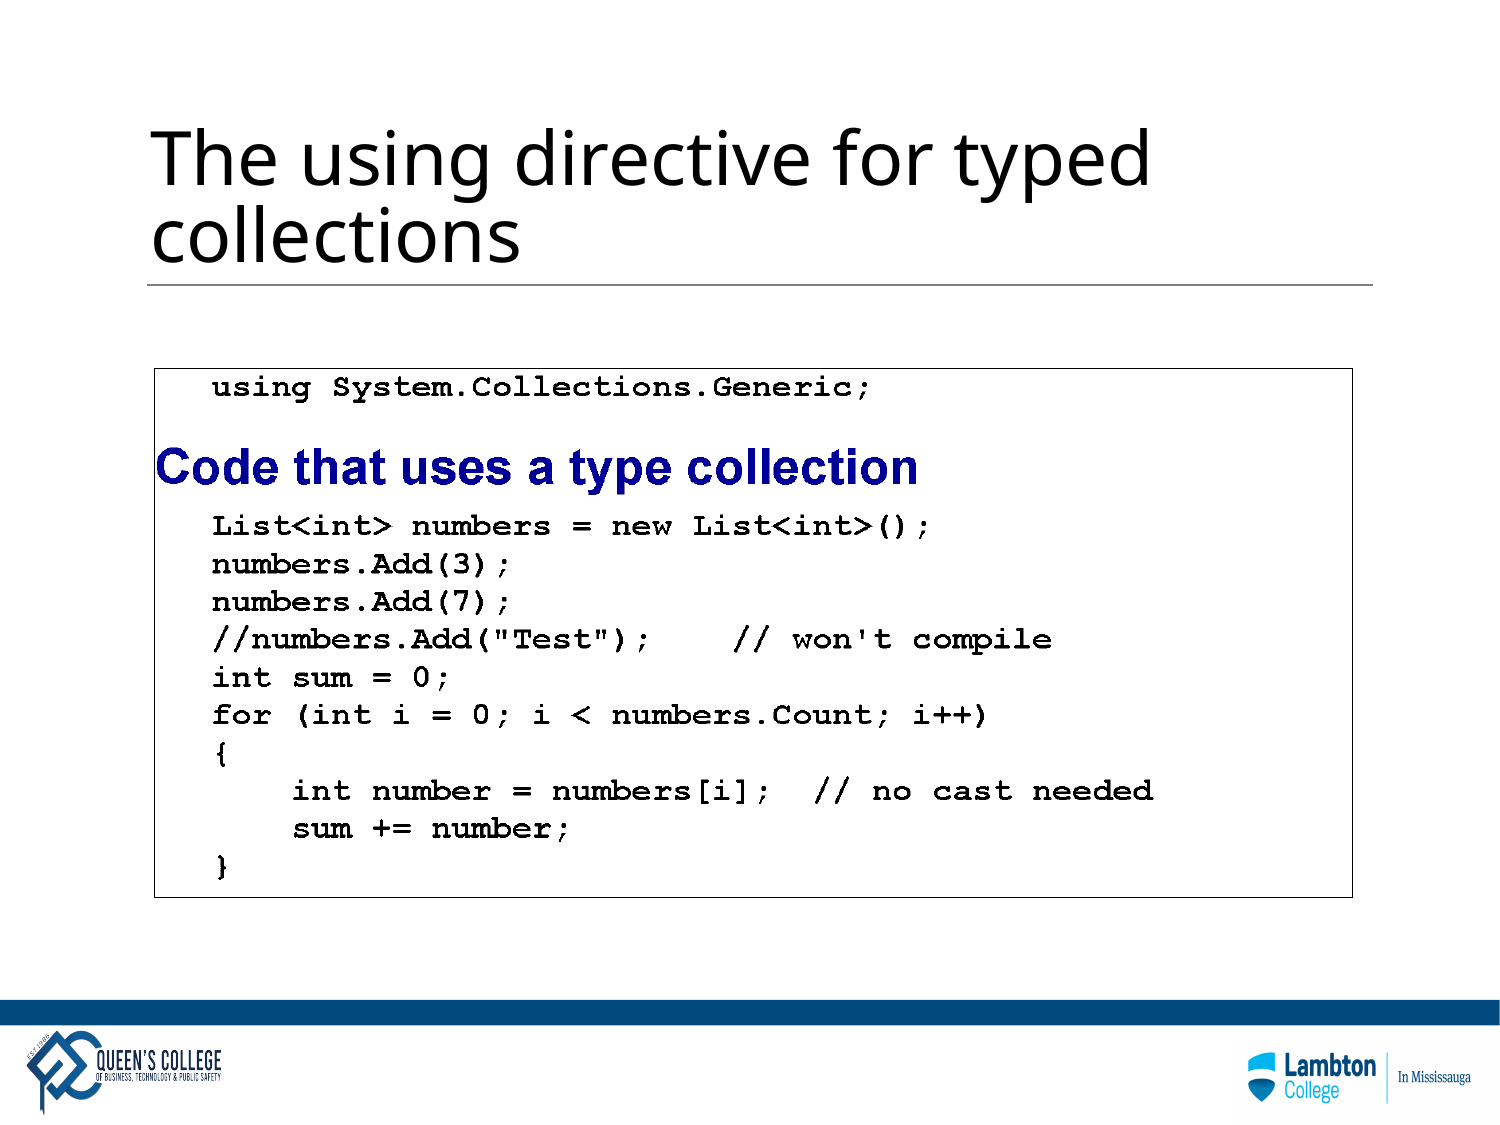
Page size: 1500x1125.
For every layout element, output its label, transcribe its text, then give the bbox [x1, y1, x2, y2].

picture [1231, 1029, 1499, 1125]
picture [26, 1030, 221, 1116]
title The using directive for typed collections [135, 47, 1373, 285]
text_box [154, 367, 1353, 898]
